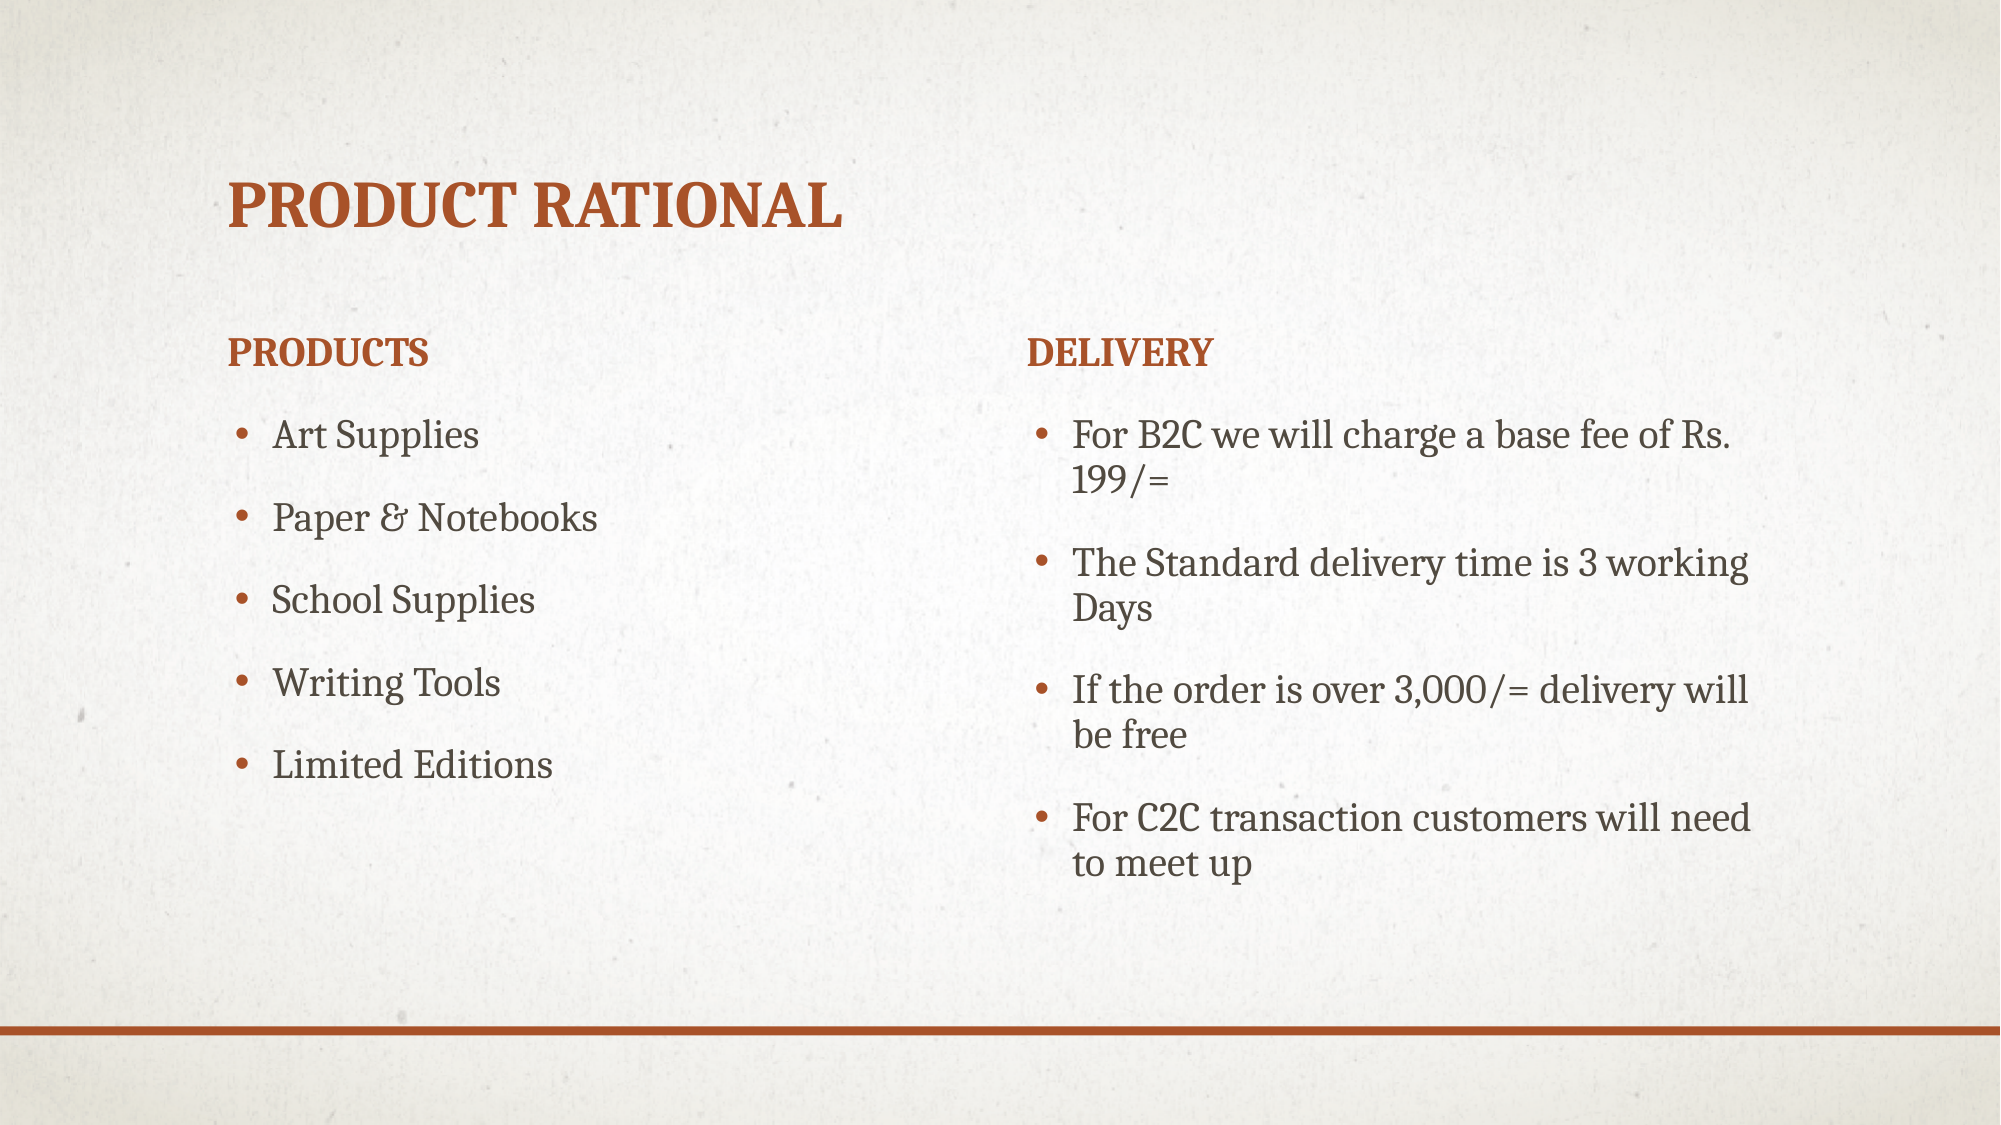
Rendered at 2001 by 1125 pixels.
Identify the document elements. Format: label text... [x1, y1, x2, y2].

title Product Rational [212, 62, 1788, 250]
list Art Supplies Paper & Notebooks School Supplies Writing Tools Limited Editions [212, 405, 988, 865]
picture [0, 0, 2001, 1125]
list Delivery [1011, 299, 1788, 406]
list Products [212, 299, 988, 405]
list For B2C we will charge a base fee of Rs. 199/= The Standard delivery time is 3 working Days If the order is over 3,000/= delivery will be free For C2C transaction customers will need to meet up [1012, 405, 1788, 975]
